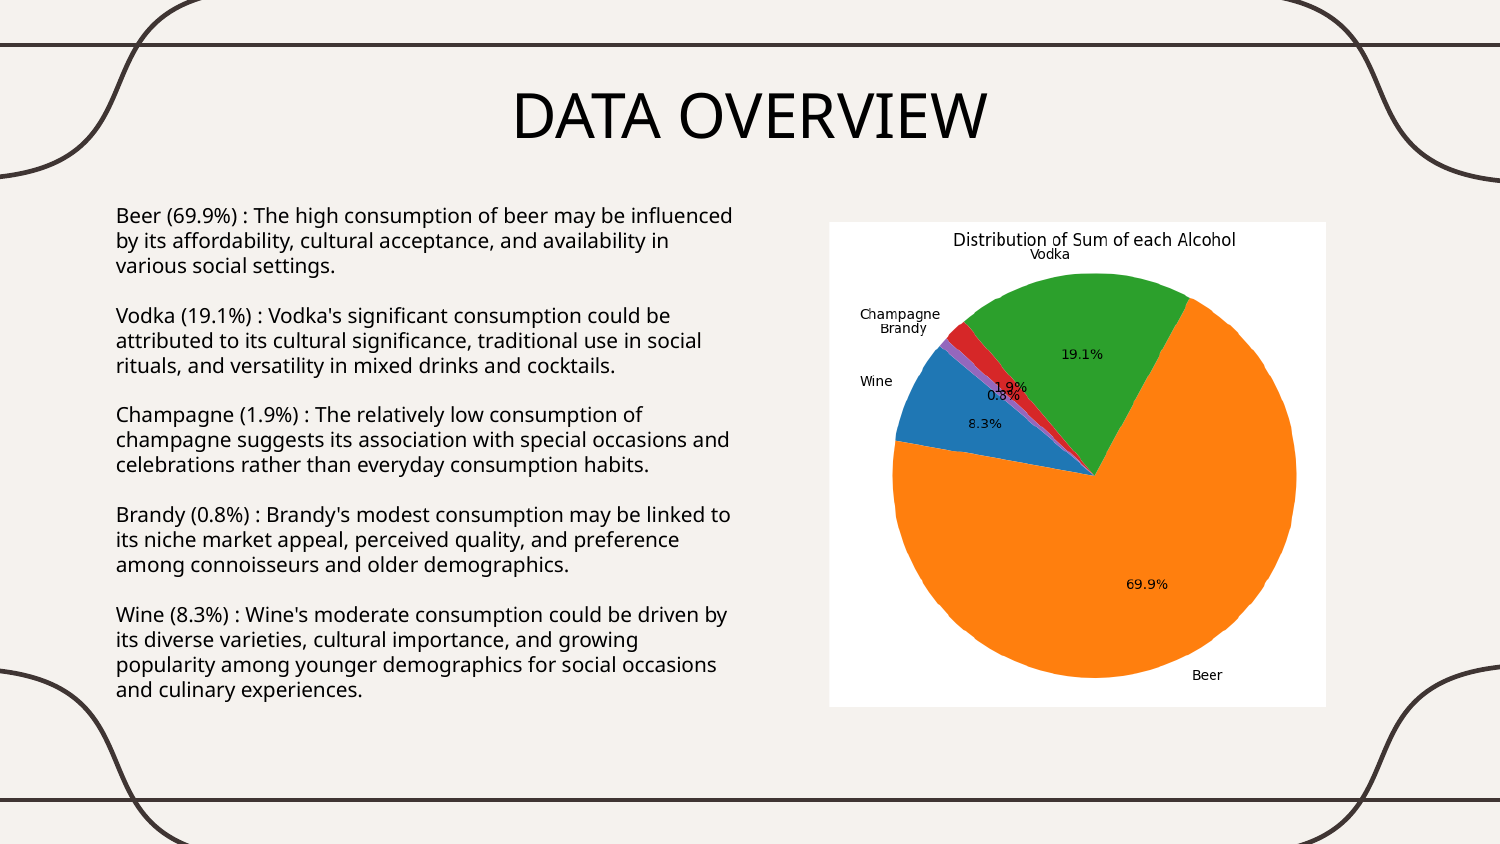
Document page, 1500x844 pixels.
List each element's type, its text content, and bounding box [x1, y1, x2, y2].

picture [829, 221, 1327, 708]
title DATA OVERVIEW [116, 61, 1383, 156]
text_box Beer (69.9%) : The high consumption of beer may be influenced by its affordability, cultural acceptance, and availability in various social settings. Vodka (19.1%) : Vodka's significant consumption could be attributed to its cultural significance, traditional use in social rituals, and versatility in mixed drinks and cocktails. Champagne (1.9%) : The relatively low consumption of champagne suggests its association with special occasions and celebrations rather than everyday consumption habits. Brandy (0.8%) : Brandy's modest consumption may be linked to its niche market appeal, perceived quality, and preference among connoisseurs and older demographics. Wine (8.3%) : Wine's moderate consumption could be driven by its diverse varieties, cultural importance, and growing popularity among younger demographics for social occasions and culinary experiences. [100, 187, 751, 716]
